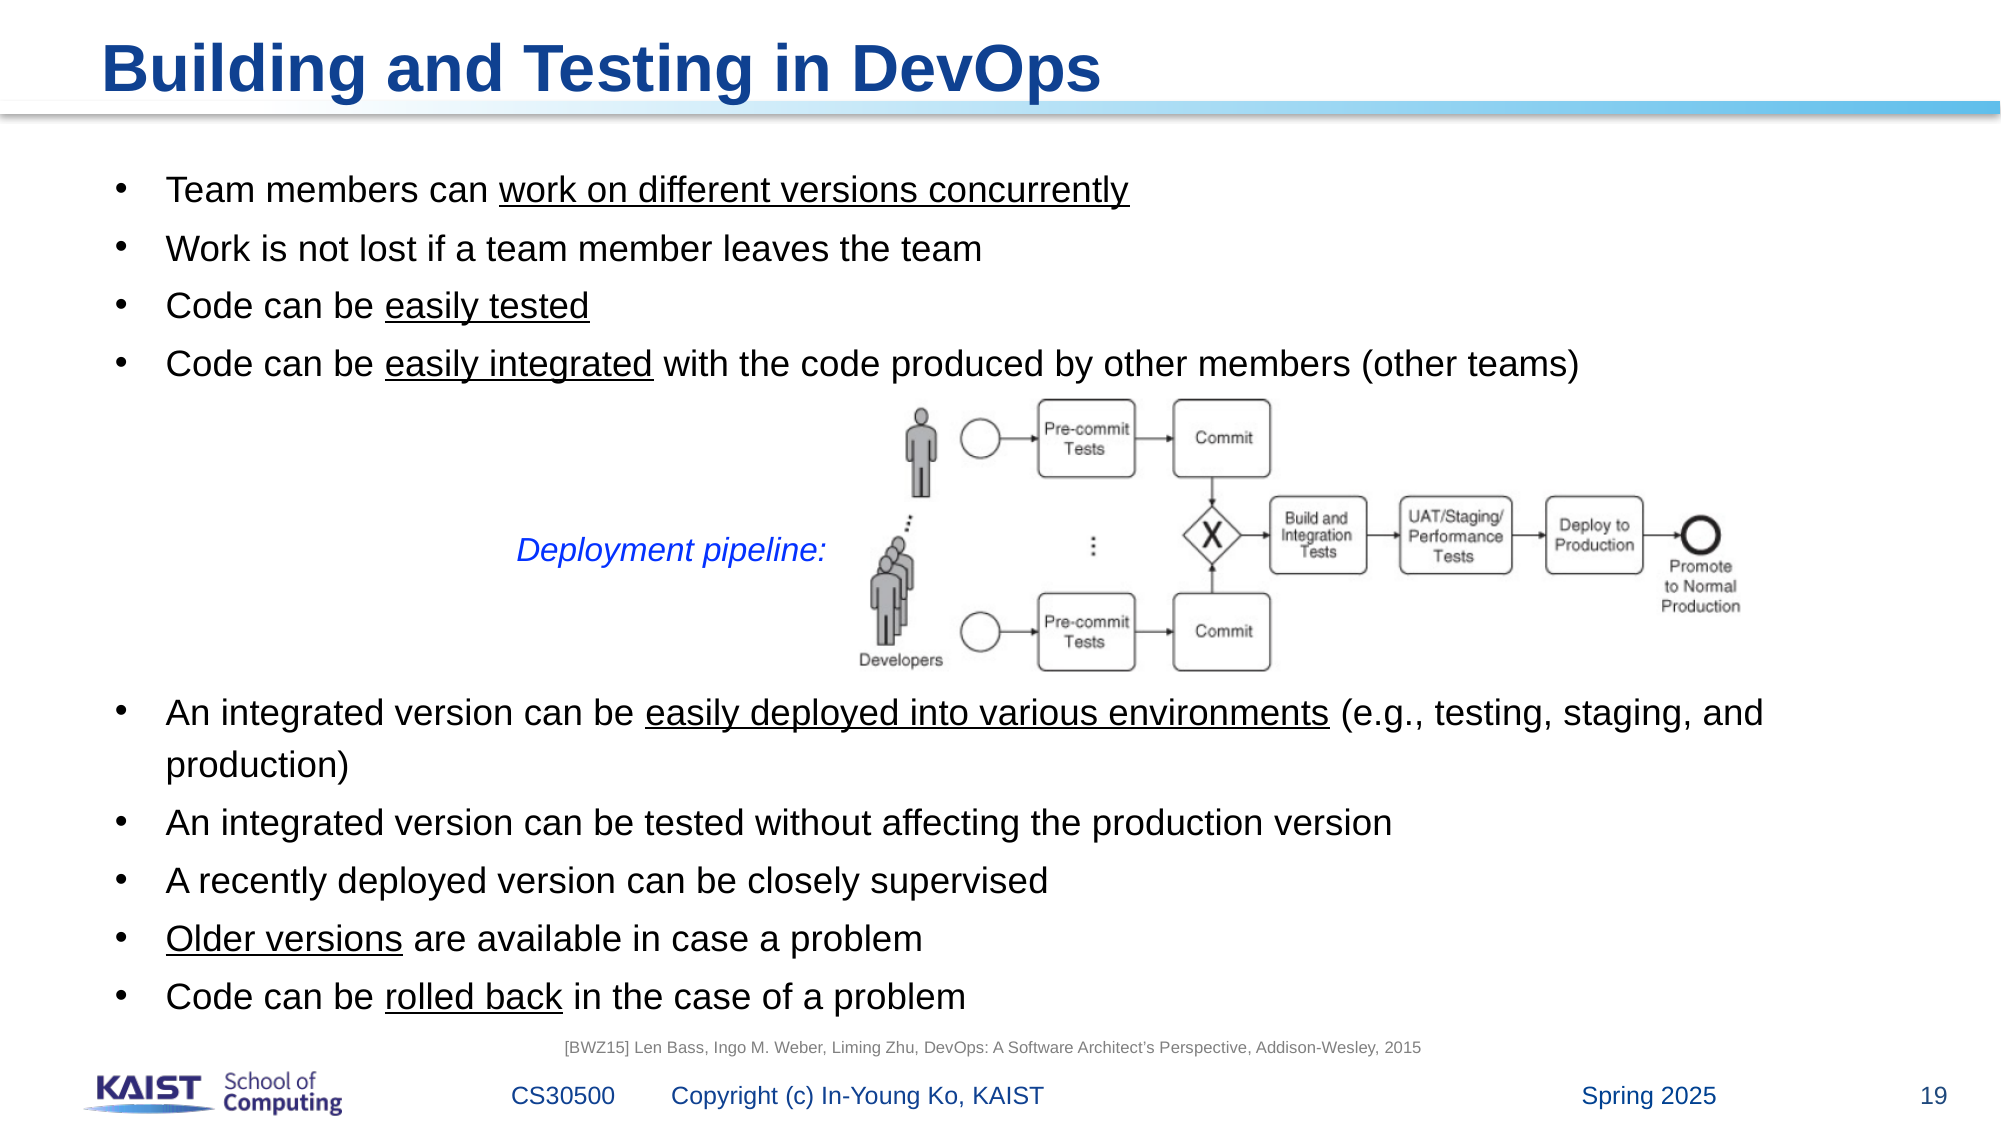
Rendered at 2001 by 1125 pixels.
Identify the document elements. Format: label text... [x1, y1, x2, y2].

text_box Deployment pipeline: [501, 520, 807, 576]
picture [80, 1054, 342, 1125]
slide_number 19 [1833, 1065, 1963, 1125]
list Team members can work on different versions concurrently Work is not lost if a team member leaves the team Code can be easily tested Code can be easily integrated with the code produced by other members (other teams) An integrated version can be easily deployed into various environments (e.g., testing, staging, and production) An integrated version can be tested without affecting the production version A recently deployed version can be closely supervised Older versions are available in case a problem Code can be rolled back in the case of a problem [99, 149, 1914, 1038]
picture [812, 392, 1751, 676]
text_box [BWZ15] Len Bass, Ingo M. Weber, Liming Zhu, DevOps: A Software Architect’s Perspective, Addison-Wesley, 2015 [549, 1029, 1450, 1065]
title Building and Testing in DevOps [86, 19, 1914, 112]
footer CS30500 Copyright (c) In-Young Ko, KAIST [496, 1065, 1517, 1125]
slide_number Spring 2025 [1566, 1064, 1800, 1125]
